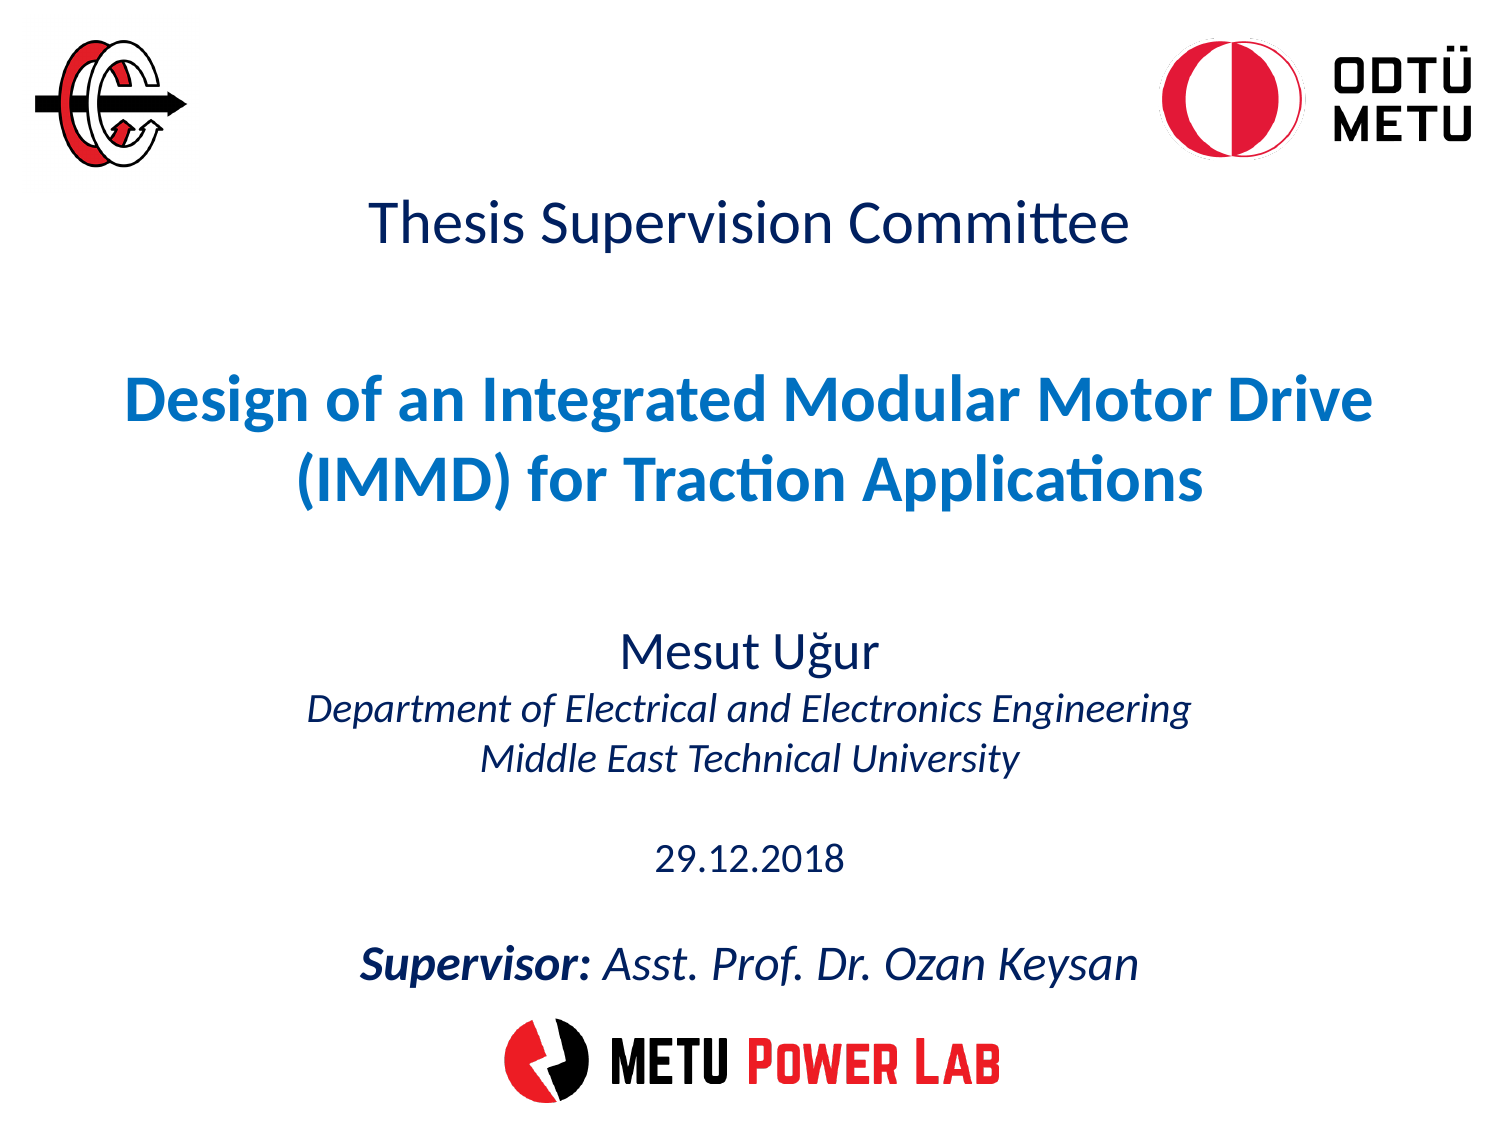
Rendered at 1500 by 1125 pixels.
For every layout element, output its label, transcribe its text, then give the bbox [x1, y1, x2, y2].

picture [1147, 33, 1491, 174]
text_box Thesis Supervision Committee [0, 173, 1500, 264]
text_box Design of an Integrated Modular Motor Drive (IMMD) for Traction Applications [0, 347, 1500, 523]
picture [22, 14, 200, 193]
picture [489, 1001, 1011, 1111]
text_box Mesut Uğur Department of Electrical and Electronics Engineering Middle East Technical University 29.12.2018 Supervisor: Asst. Prof. Dr. Ozan Keysan [0, 608, 1500, 999]
